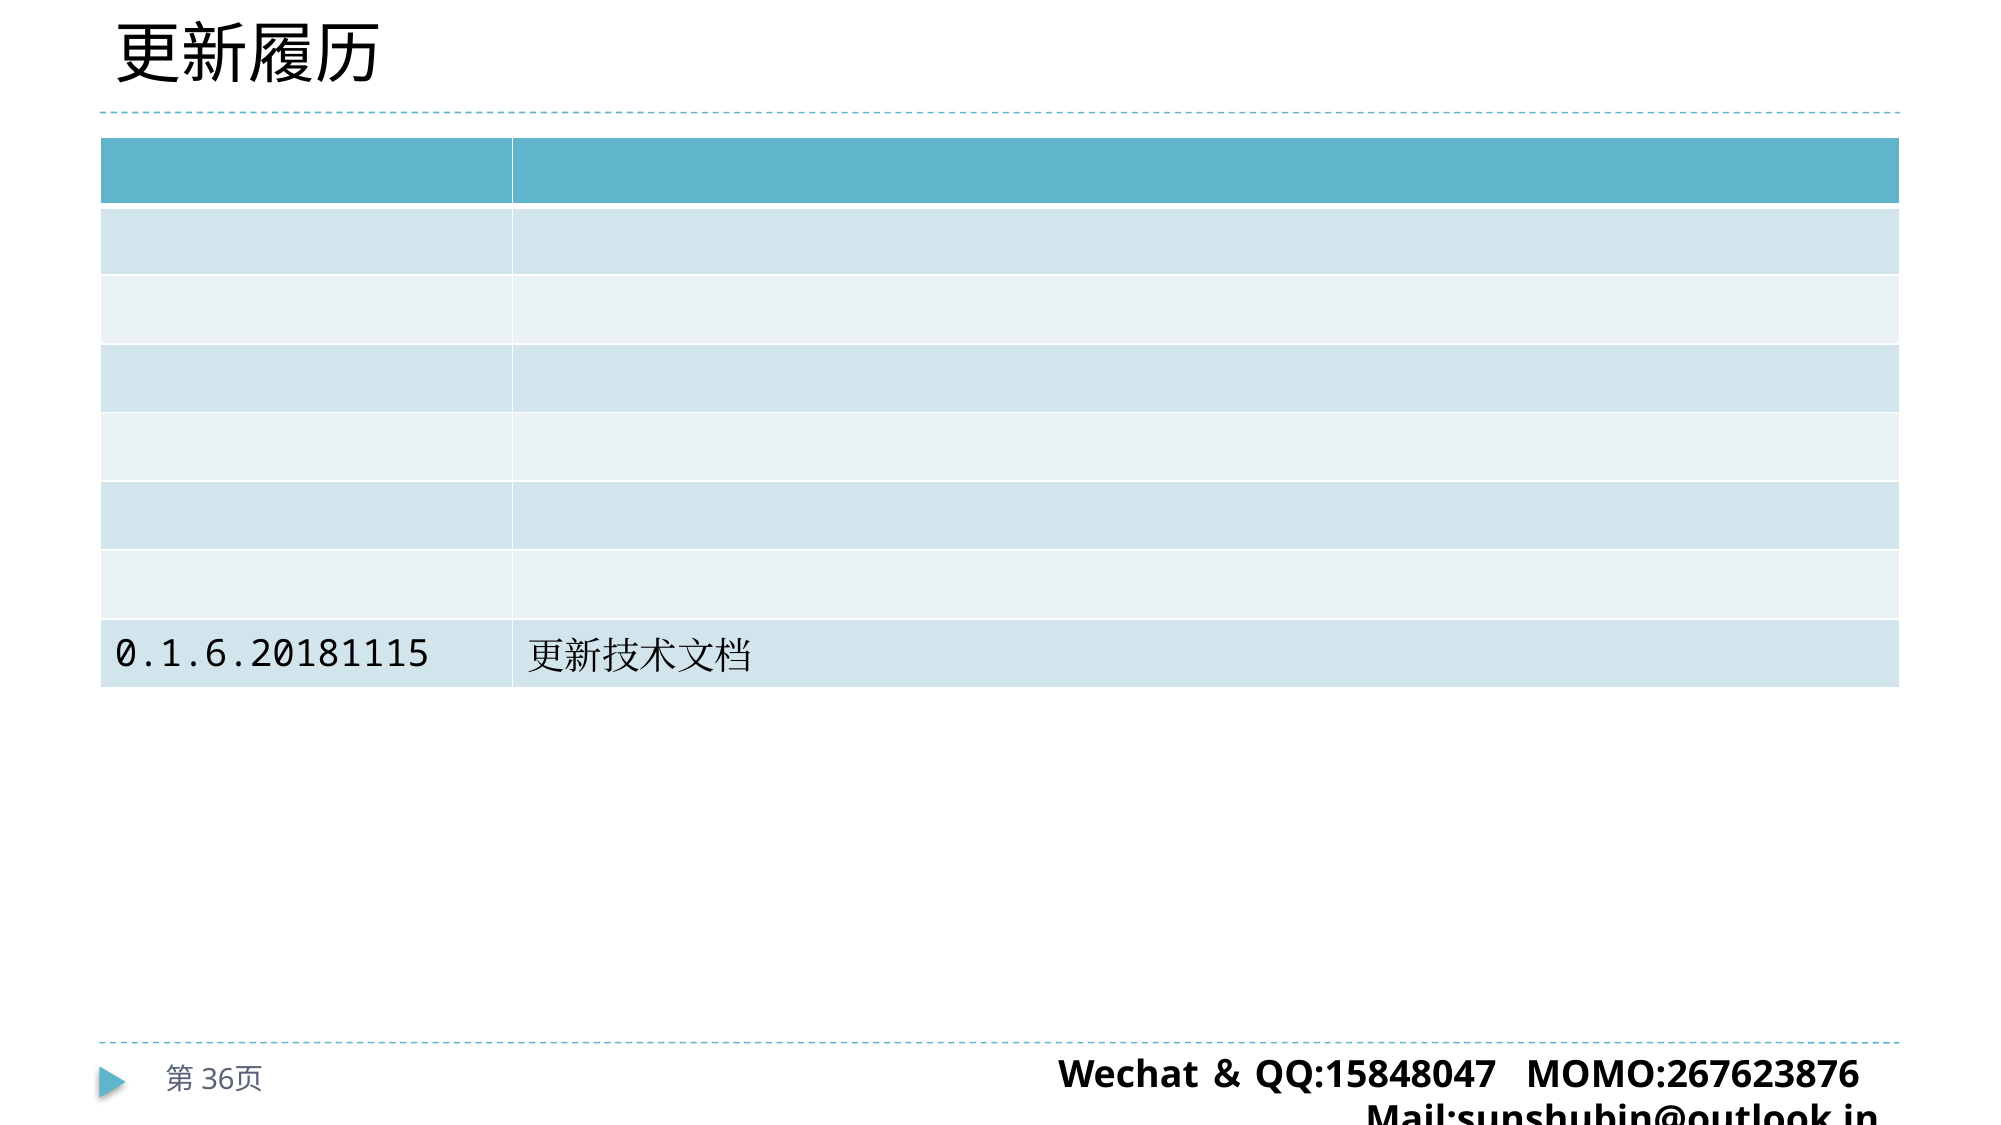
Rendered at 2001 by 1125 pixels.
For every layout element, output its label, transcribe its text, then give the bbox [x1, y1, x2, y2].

table_cell [101, 276, 512, 343]
slide_number 第36页 [150, 1053, 483, 1114]
table_cell 0.1.6.20181115 [101, 620, 512, 687]
table_cell [513, 345, 1899, 412]
table_header [101, 138, 512, 203]
table_cell 更新技术文档 [513, 620, 1899, 687]
table_cell [101, 413, 512, 480]
table_cell [101, 209, 512, 274]
table_header [513, 138, 1899, 203]
table_cell [513, 482, 1899, 549]
table_cell [513, 551, 1899, 618]
table_cell [101, 482, 512, 549]
table_cell [513, 209, 1899, 274]
table_cell [513, 413, 1899, 480]
table_cell [101, 345, 512, 412]
title 更新履历 [99, 3, 1900, 99]
table_cell [101, 551, 512, 618]
table_cell [513, 276, 1899, 343]
